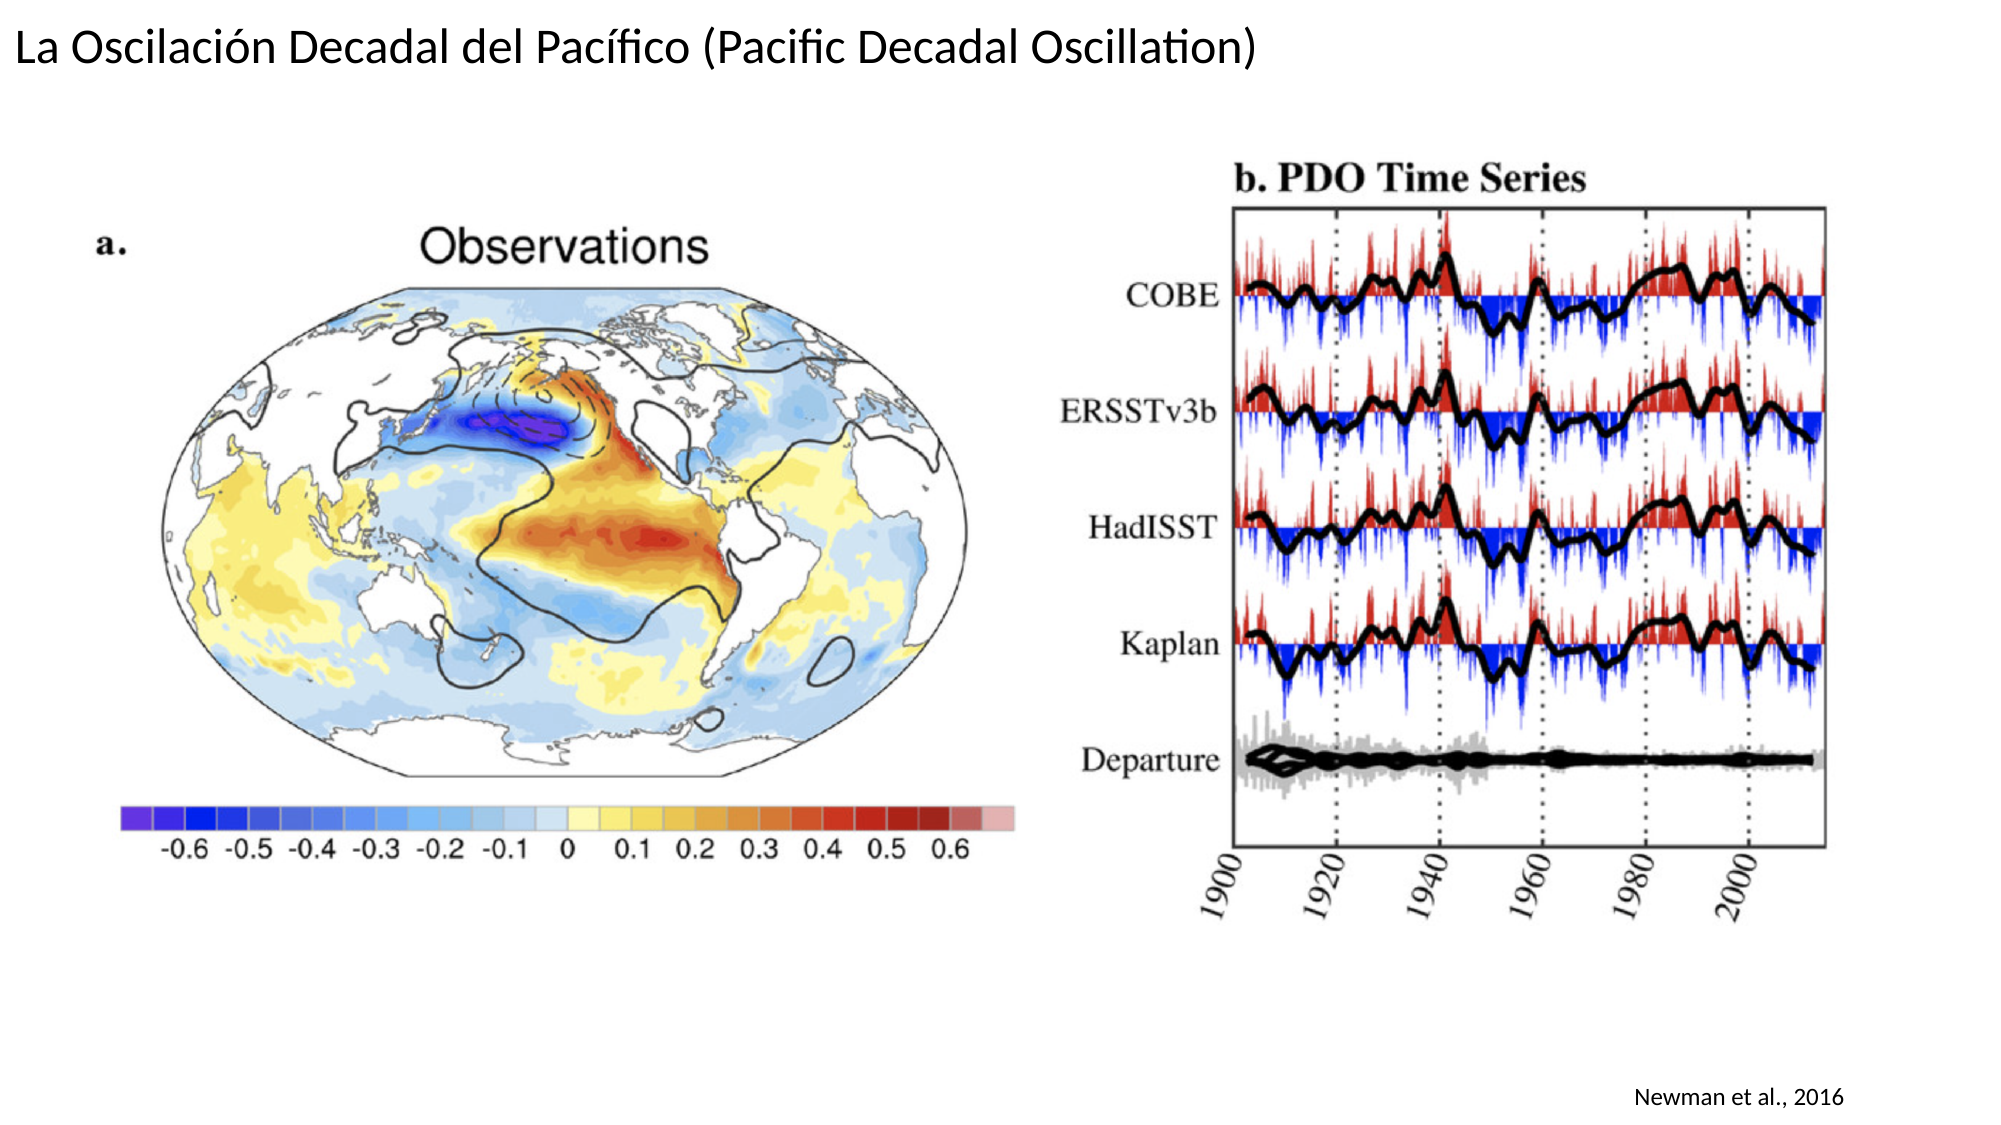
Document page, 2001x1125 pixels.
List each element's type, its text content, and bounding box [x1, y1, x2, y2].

text_box La Oscilación Decadal del Pacífico (Pacific Decadal Oscillation) [0, 6, 2000, 81]
picture [1055, 146, 1841, 932]
picture [89, 208, 1035, 870]
text_box Newman et al., 2016 [1619, 1073, 1860, 1118]
